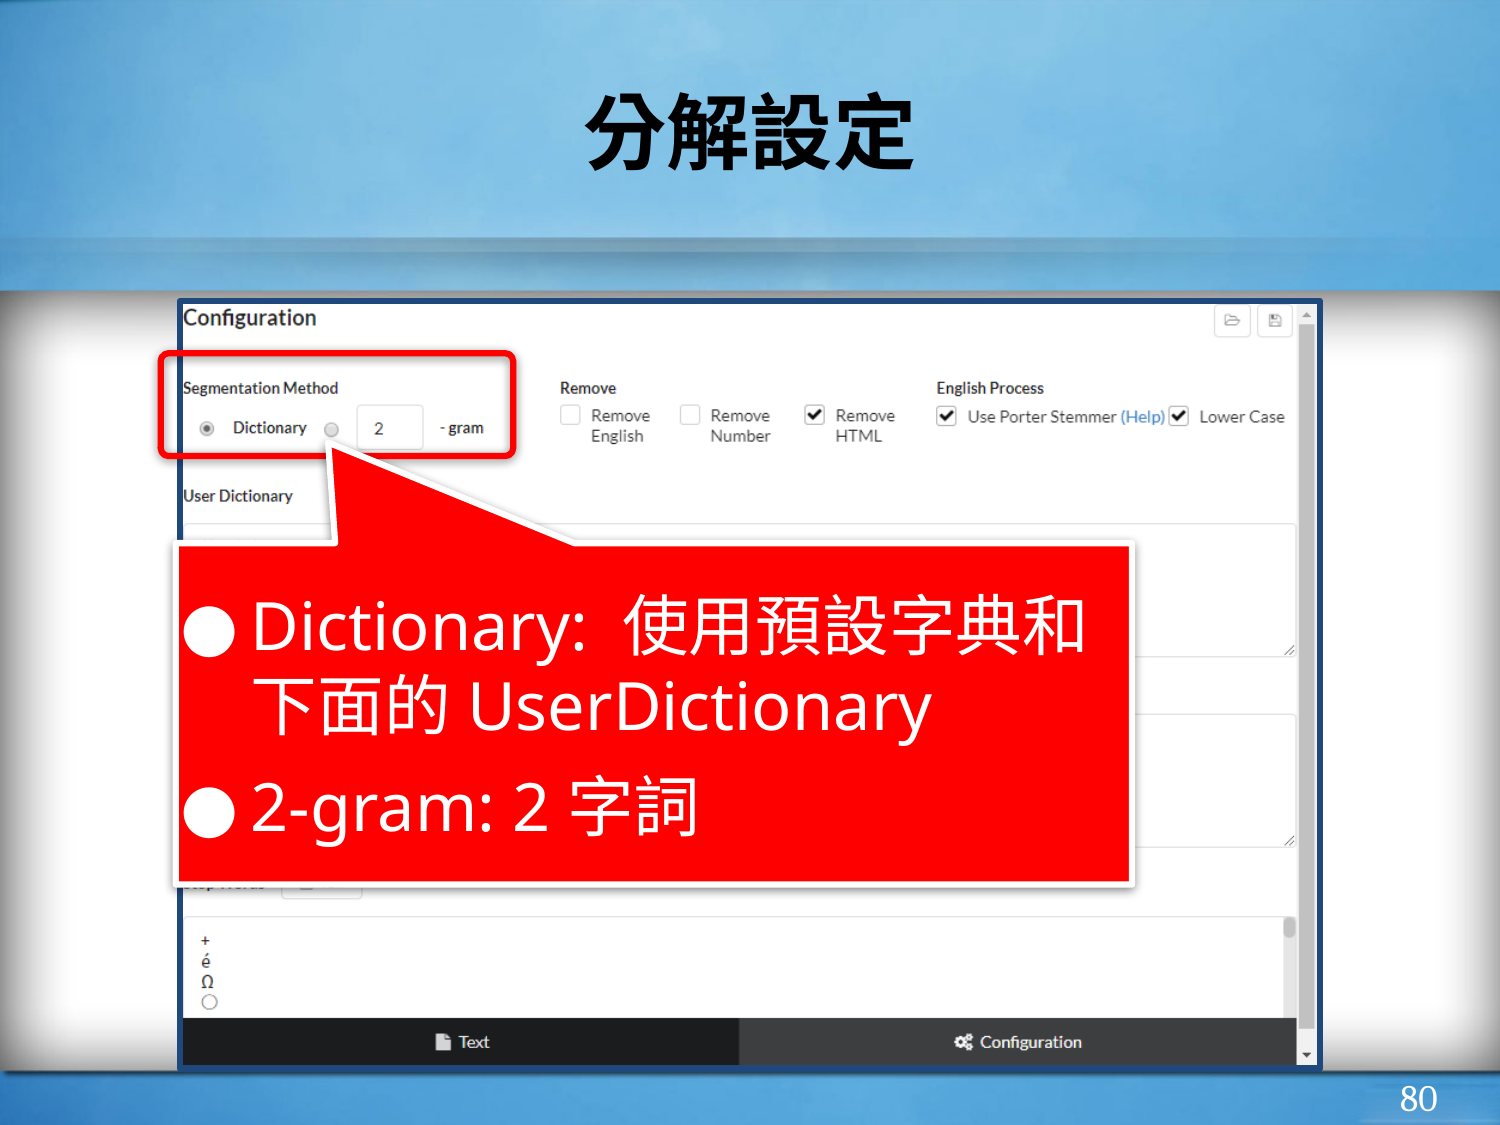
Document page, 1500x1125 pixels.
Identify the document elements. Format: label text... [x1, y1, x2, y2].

title 分解設定 [78, 27, 1422, 232]
picture [0, 0, 1500, 1125]
slide_number ‹#› [1350, 1074, 1488, 1118]
text_box [160, 353, 177, 457]
